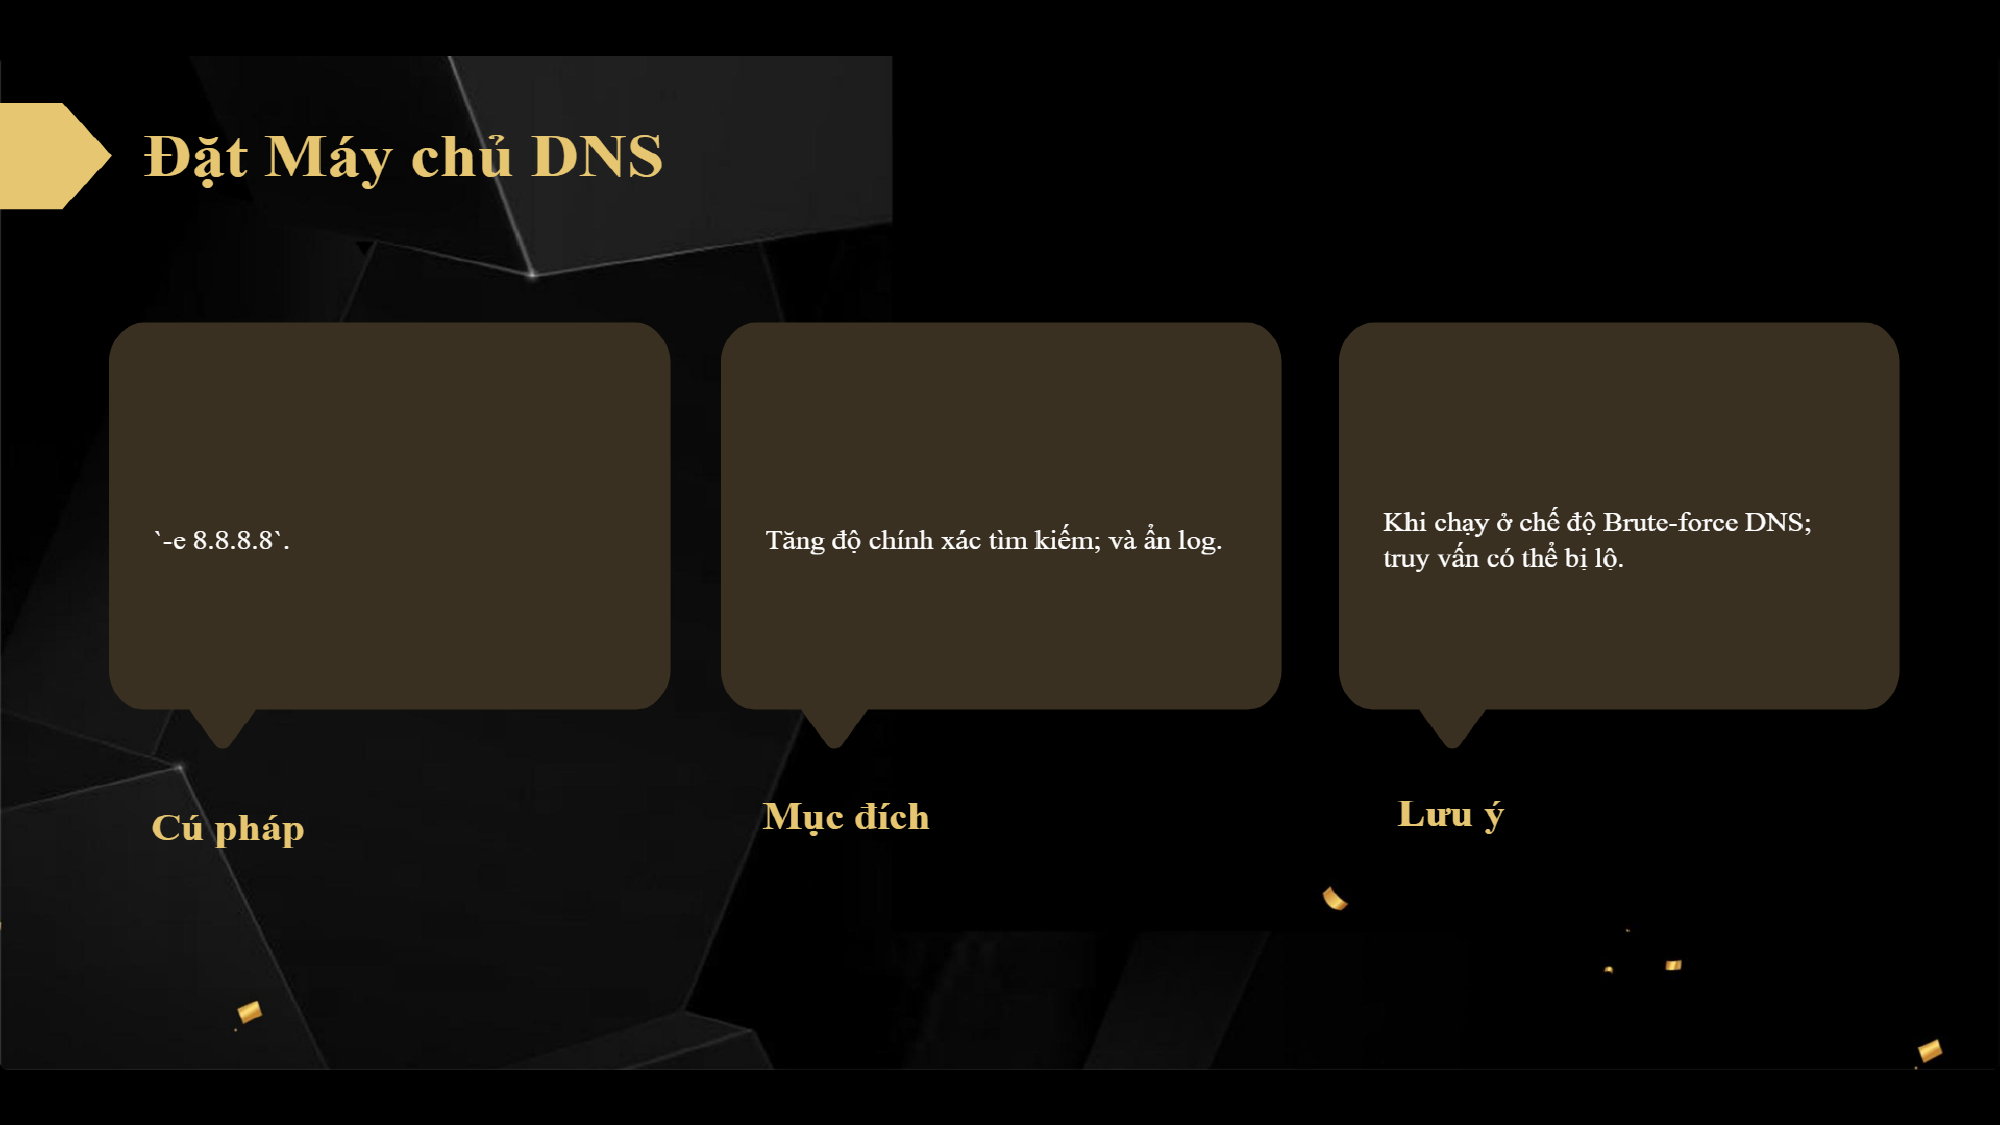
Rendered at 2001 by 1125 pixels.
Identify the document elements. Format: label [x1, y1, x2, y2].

list [0, 0, 2000, 1125]
